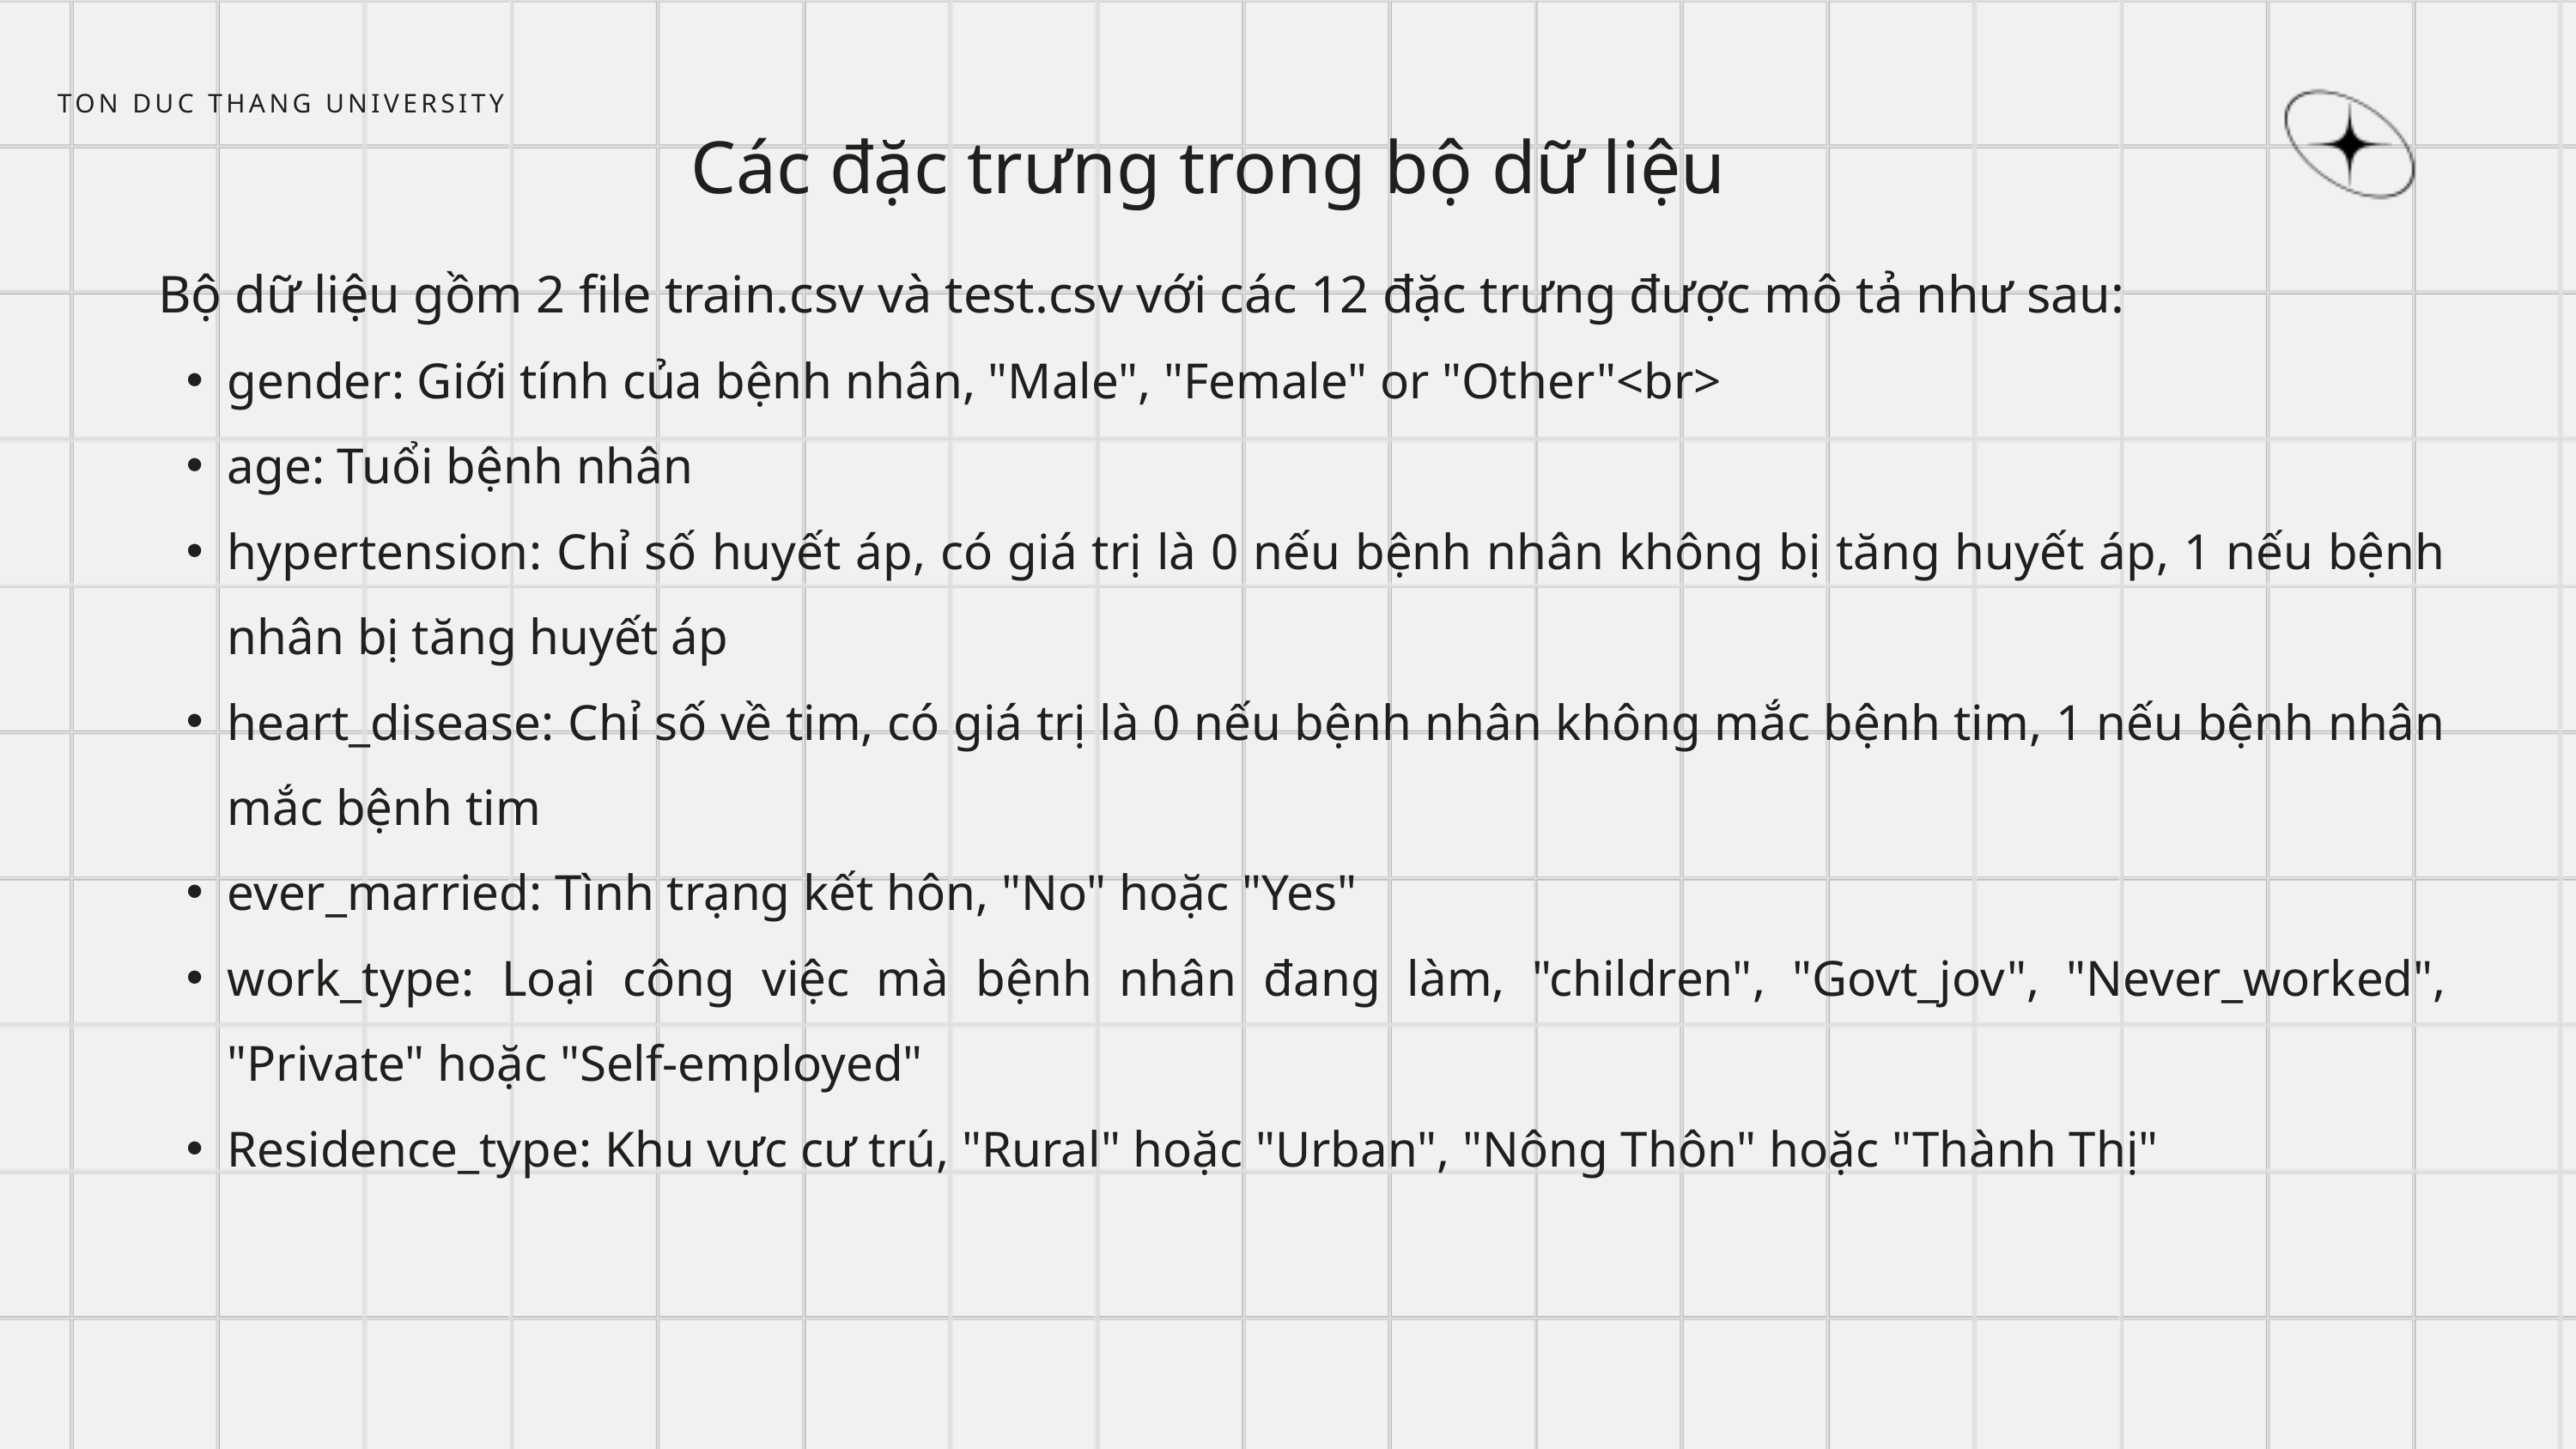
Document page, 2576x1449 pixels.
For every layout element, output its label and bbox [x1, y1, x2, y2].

text_box [0, 0, 2576, 1449]
